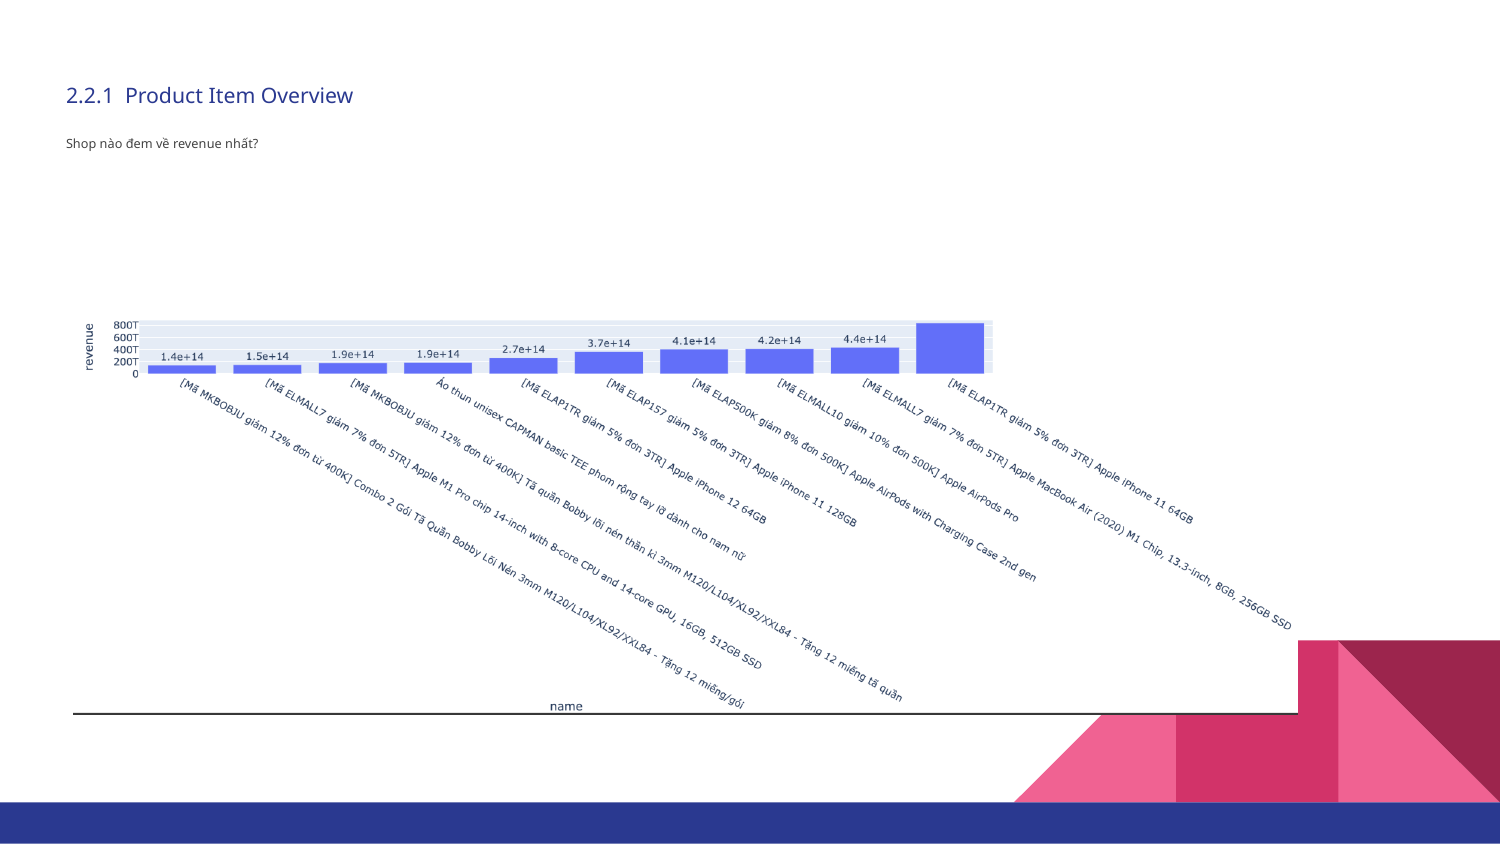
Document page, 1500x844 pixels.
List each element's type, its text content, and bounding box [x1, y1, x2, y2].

picture [72, 278, 1298, 715]
title 2.2.1 Product Item Overview Shop nào đem về revenue nhất? [51, 67, 1449, 167]
